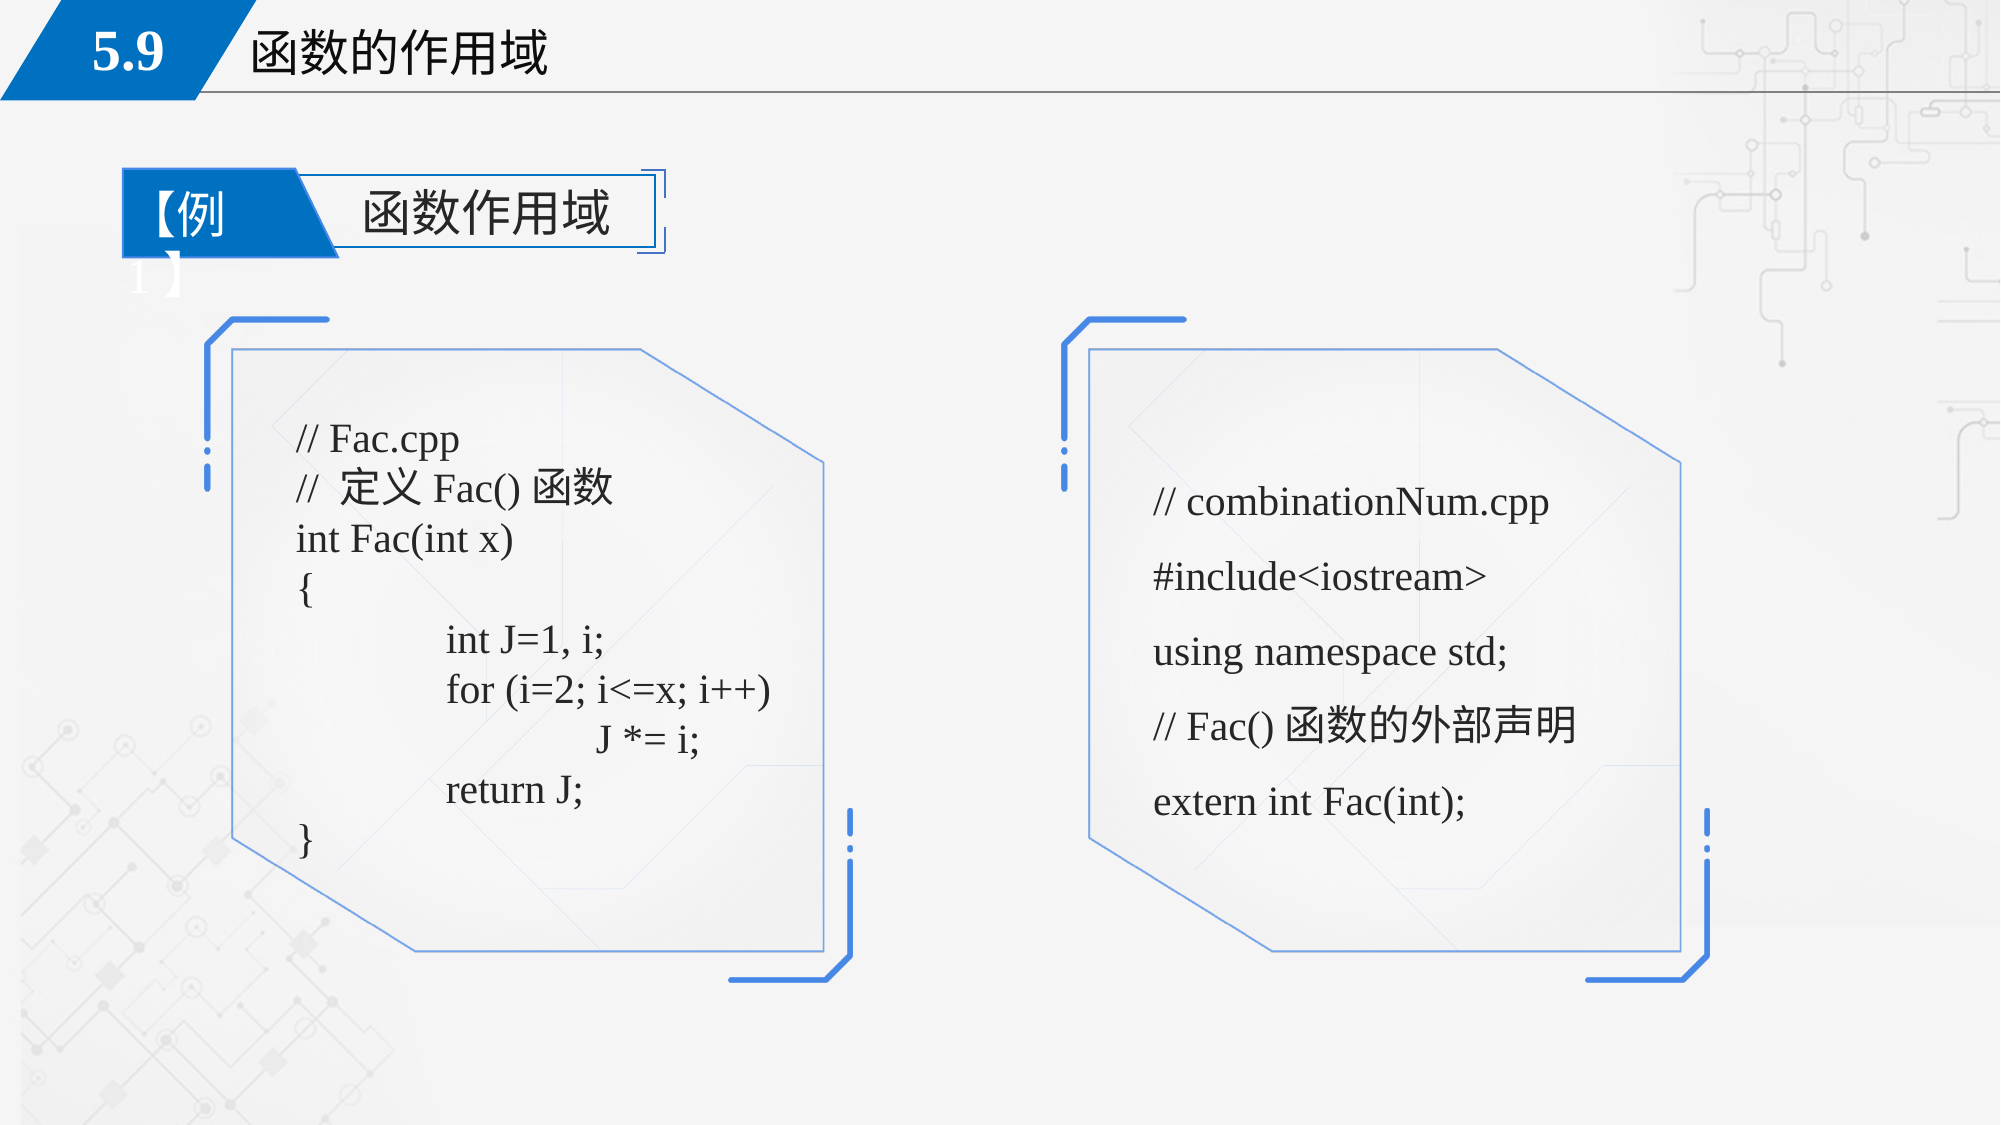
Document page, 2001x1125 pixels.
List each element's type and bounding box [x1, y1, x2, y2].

picture [0, 0, 60, 98]
picture [0, 0, 2001, 1125]
text_box [111, 168, 666, 258]
